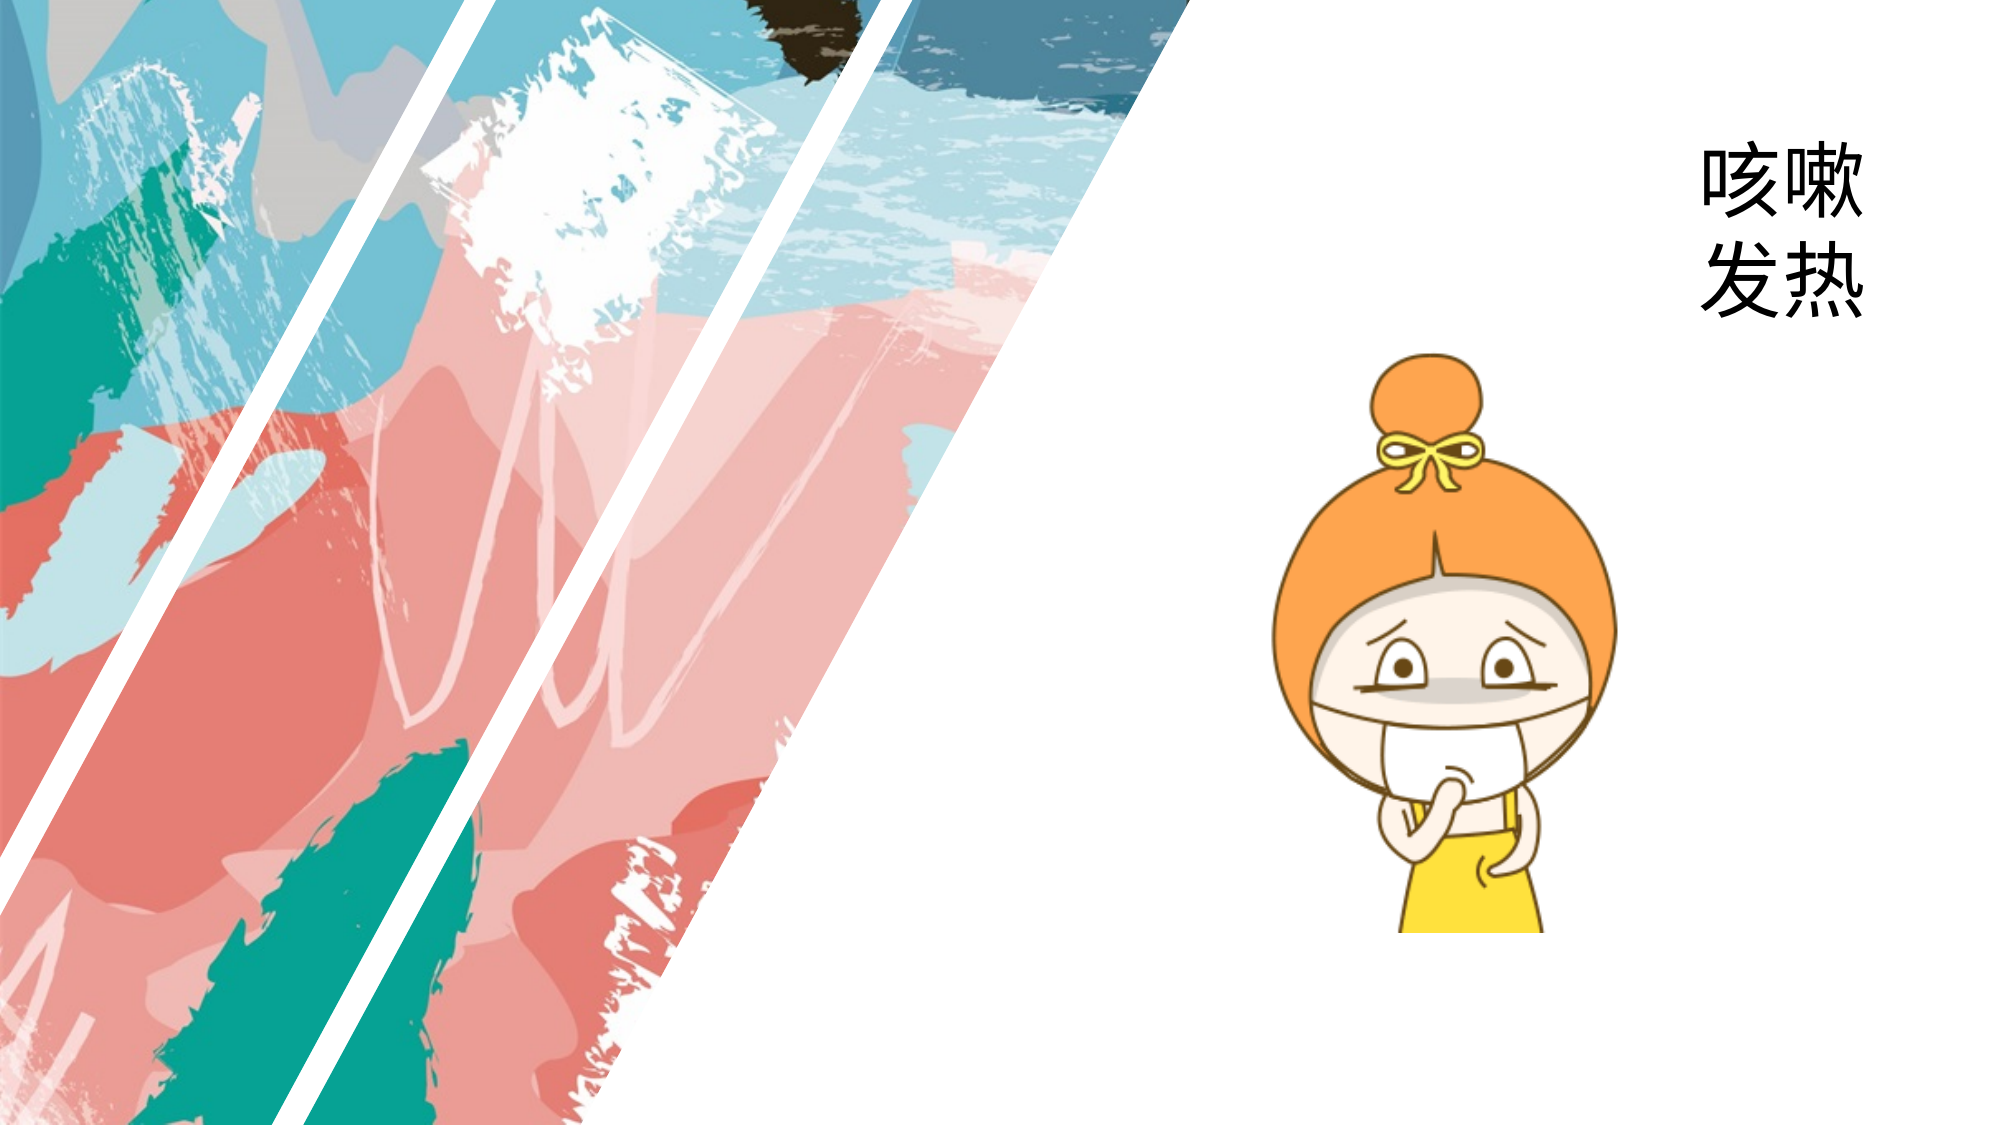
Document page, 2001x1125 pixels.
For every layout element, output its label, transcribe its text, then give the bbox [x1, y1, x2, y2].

text_box 咳嗽 发热 [1413, 121, 1880, 336]
picture [0, 0, 1761, 1125]
